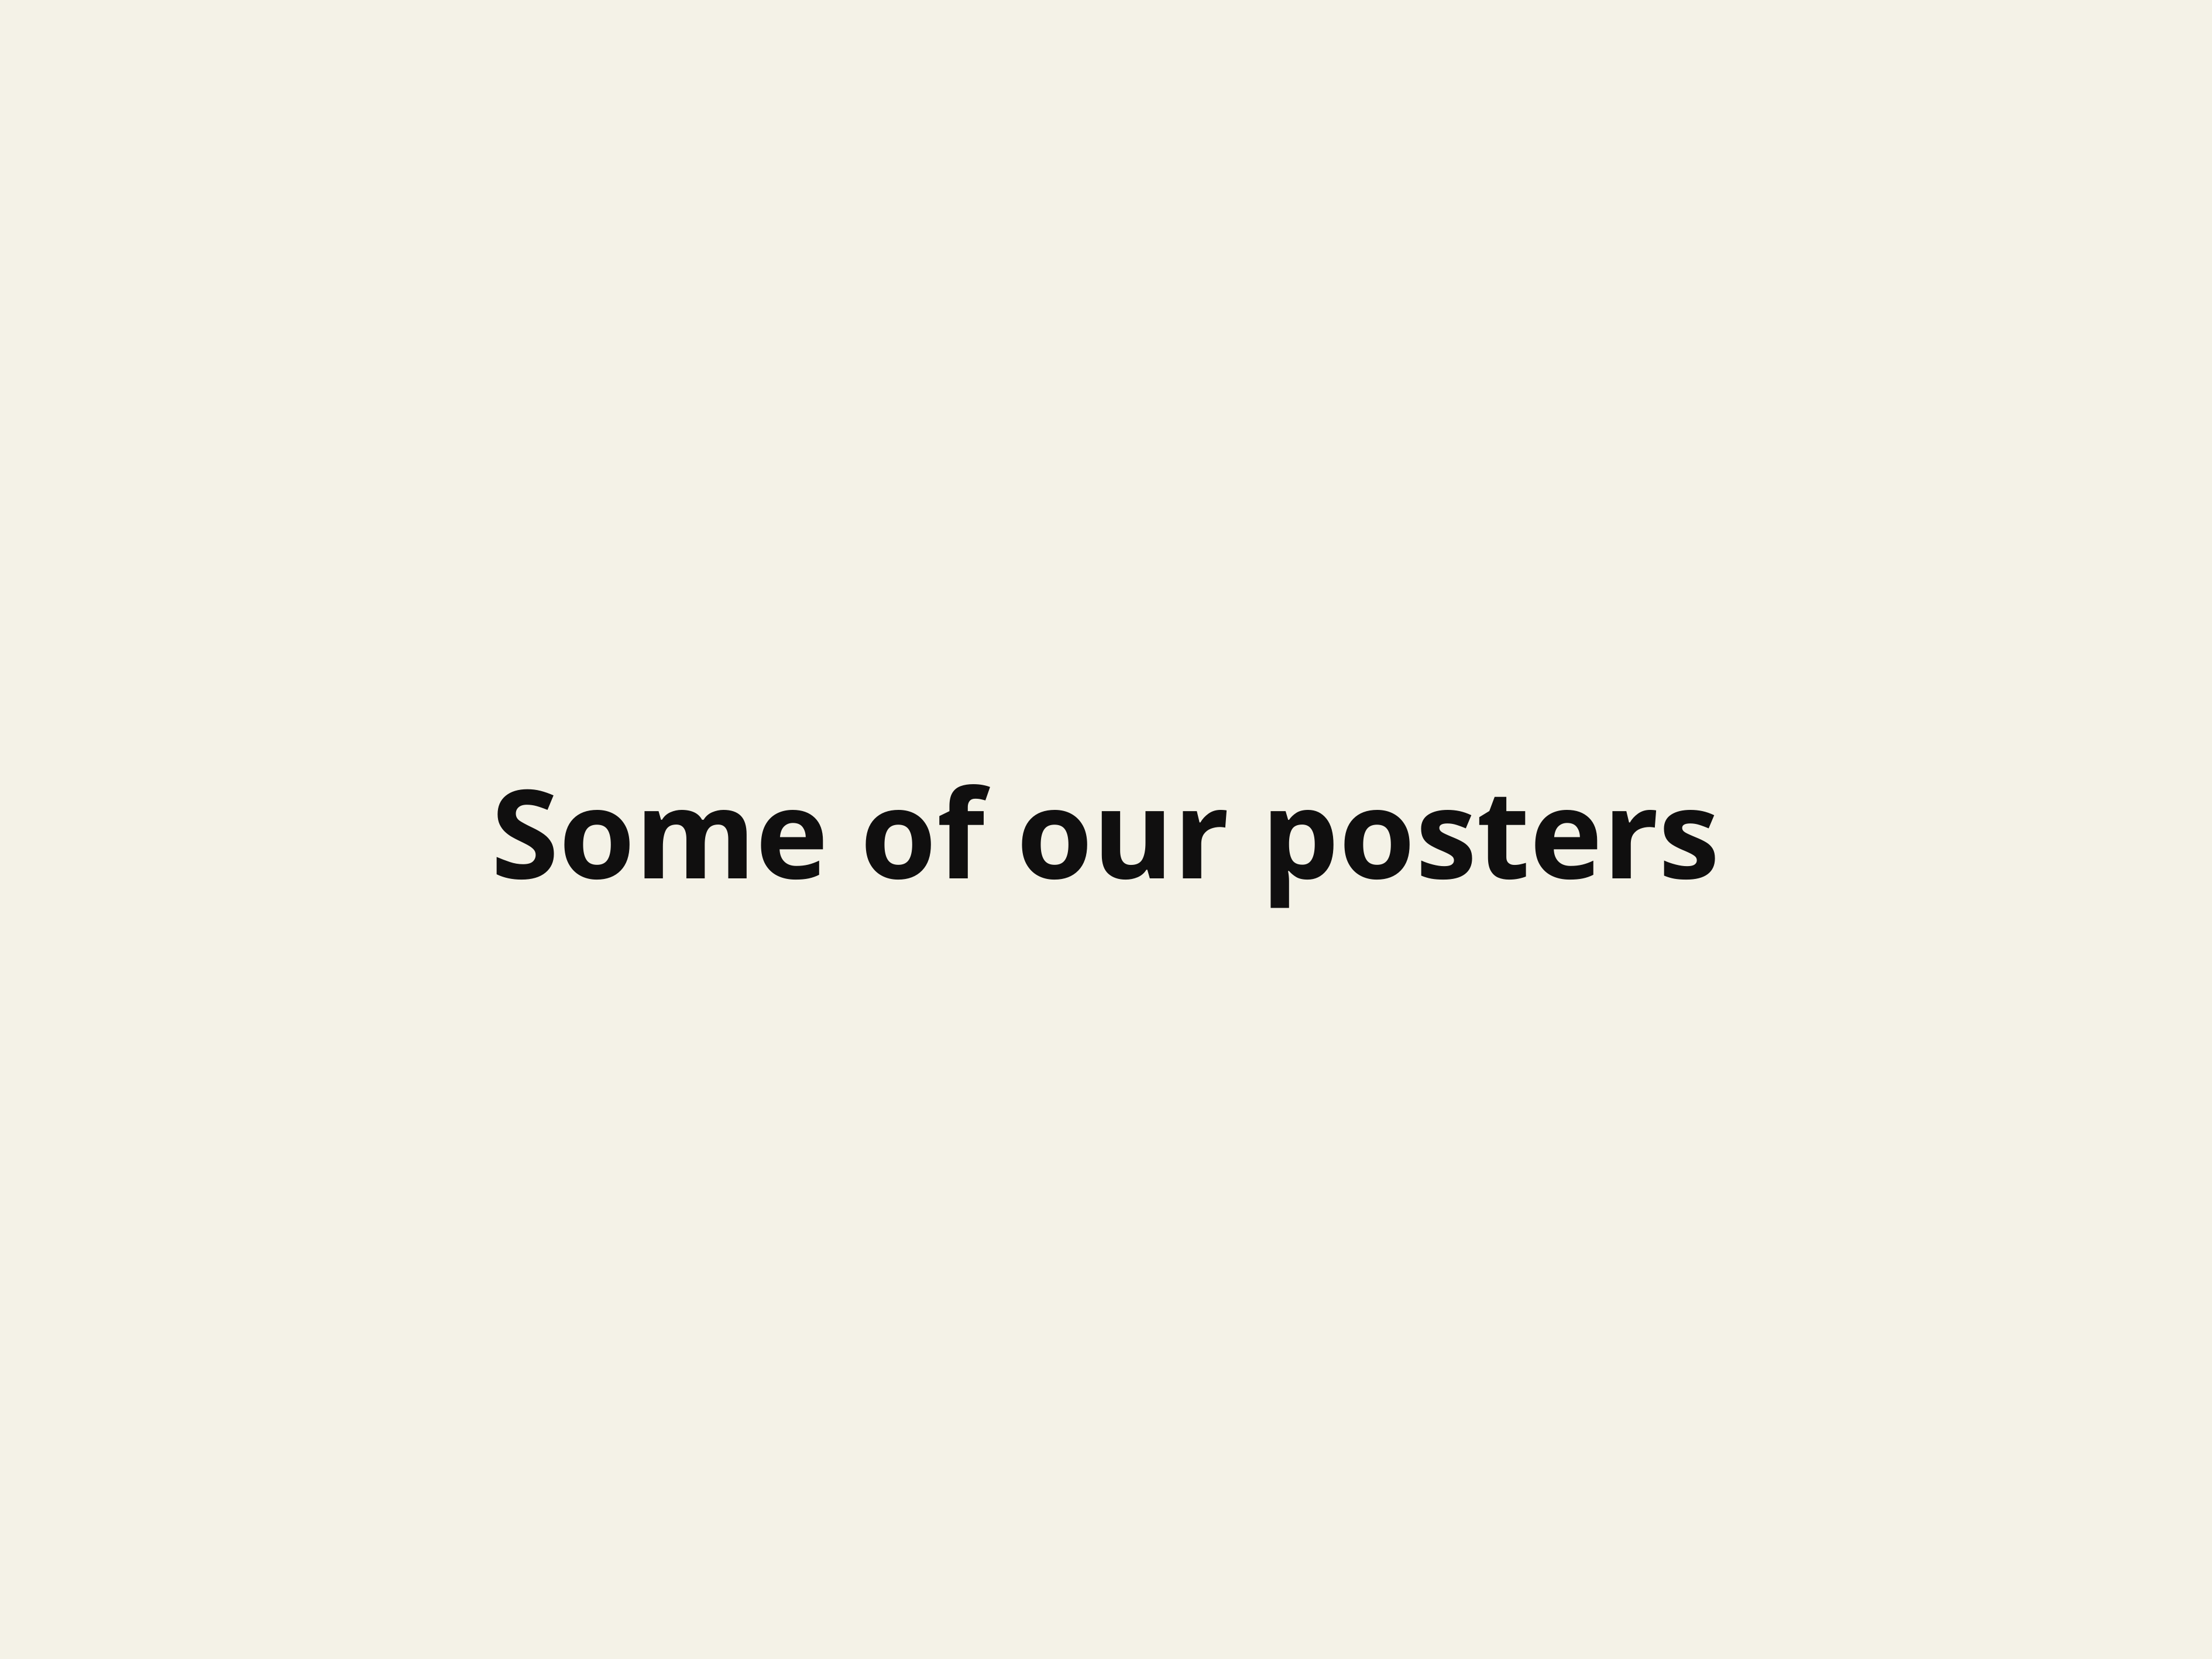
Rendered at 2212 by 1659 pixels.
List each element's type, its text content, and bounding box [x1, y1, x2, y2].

title Some of our posters [75, 693, 2137, 966]
